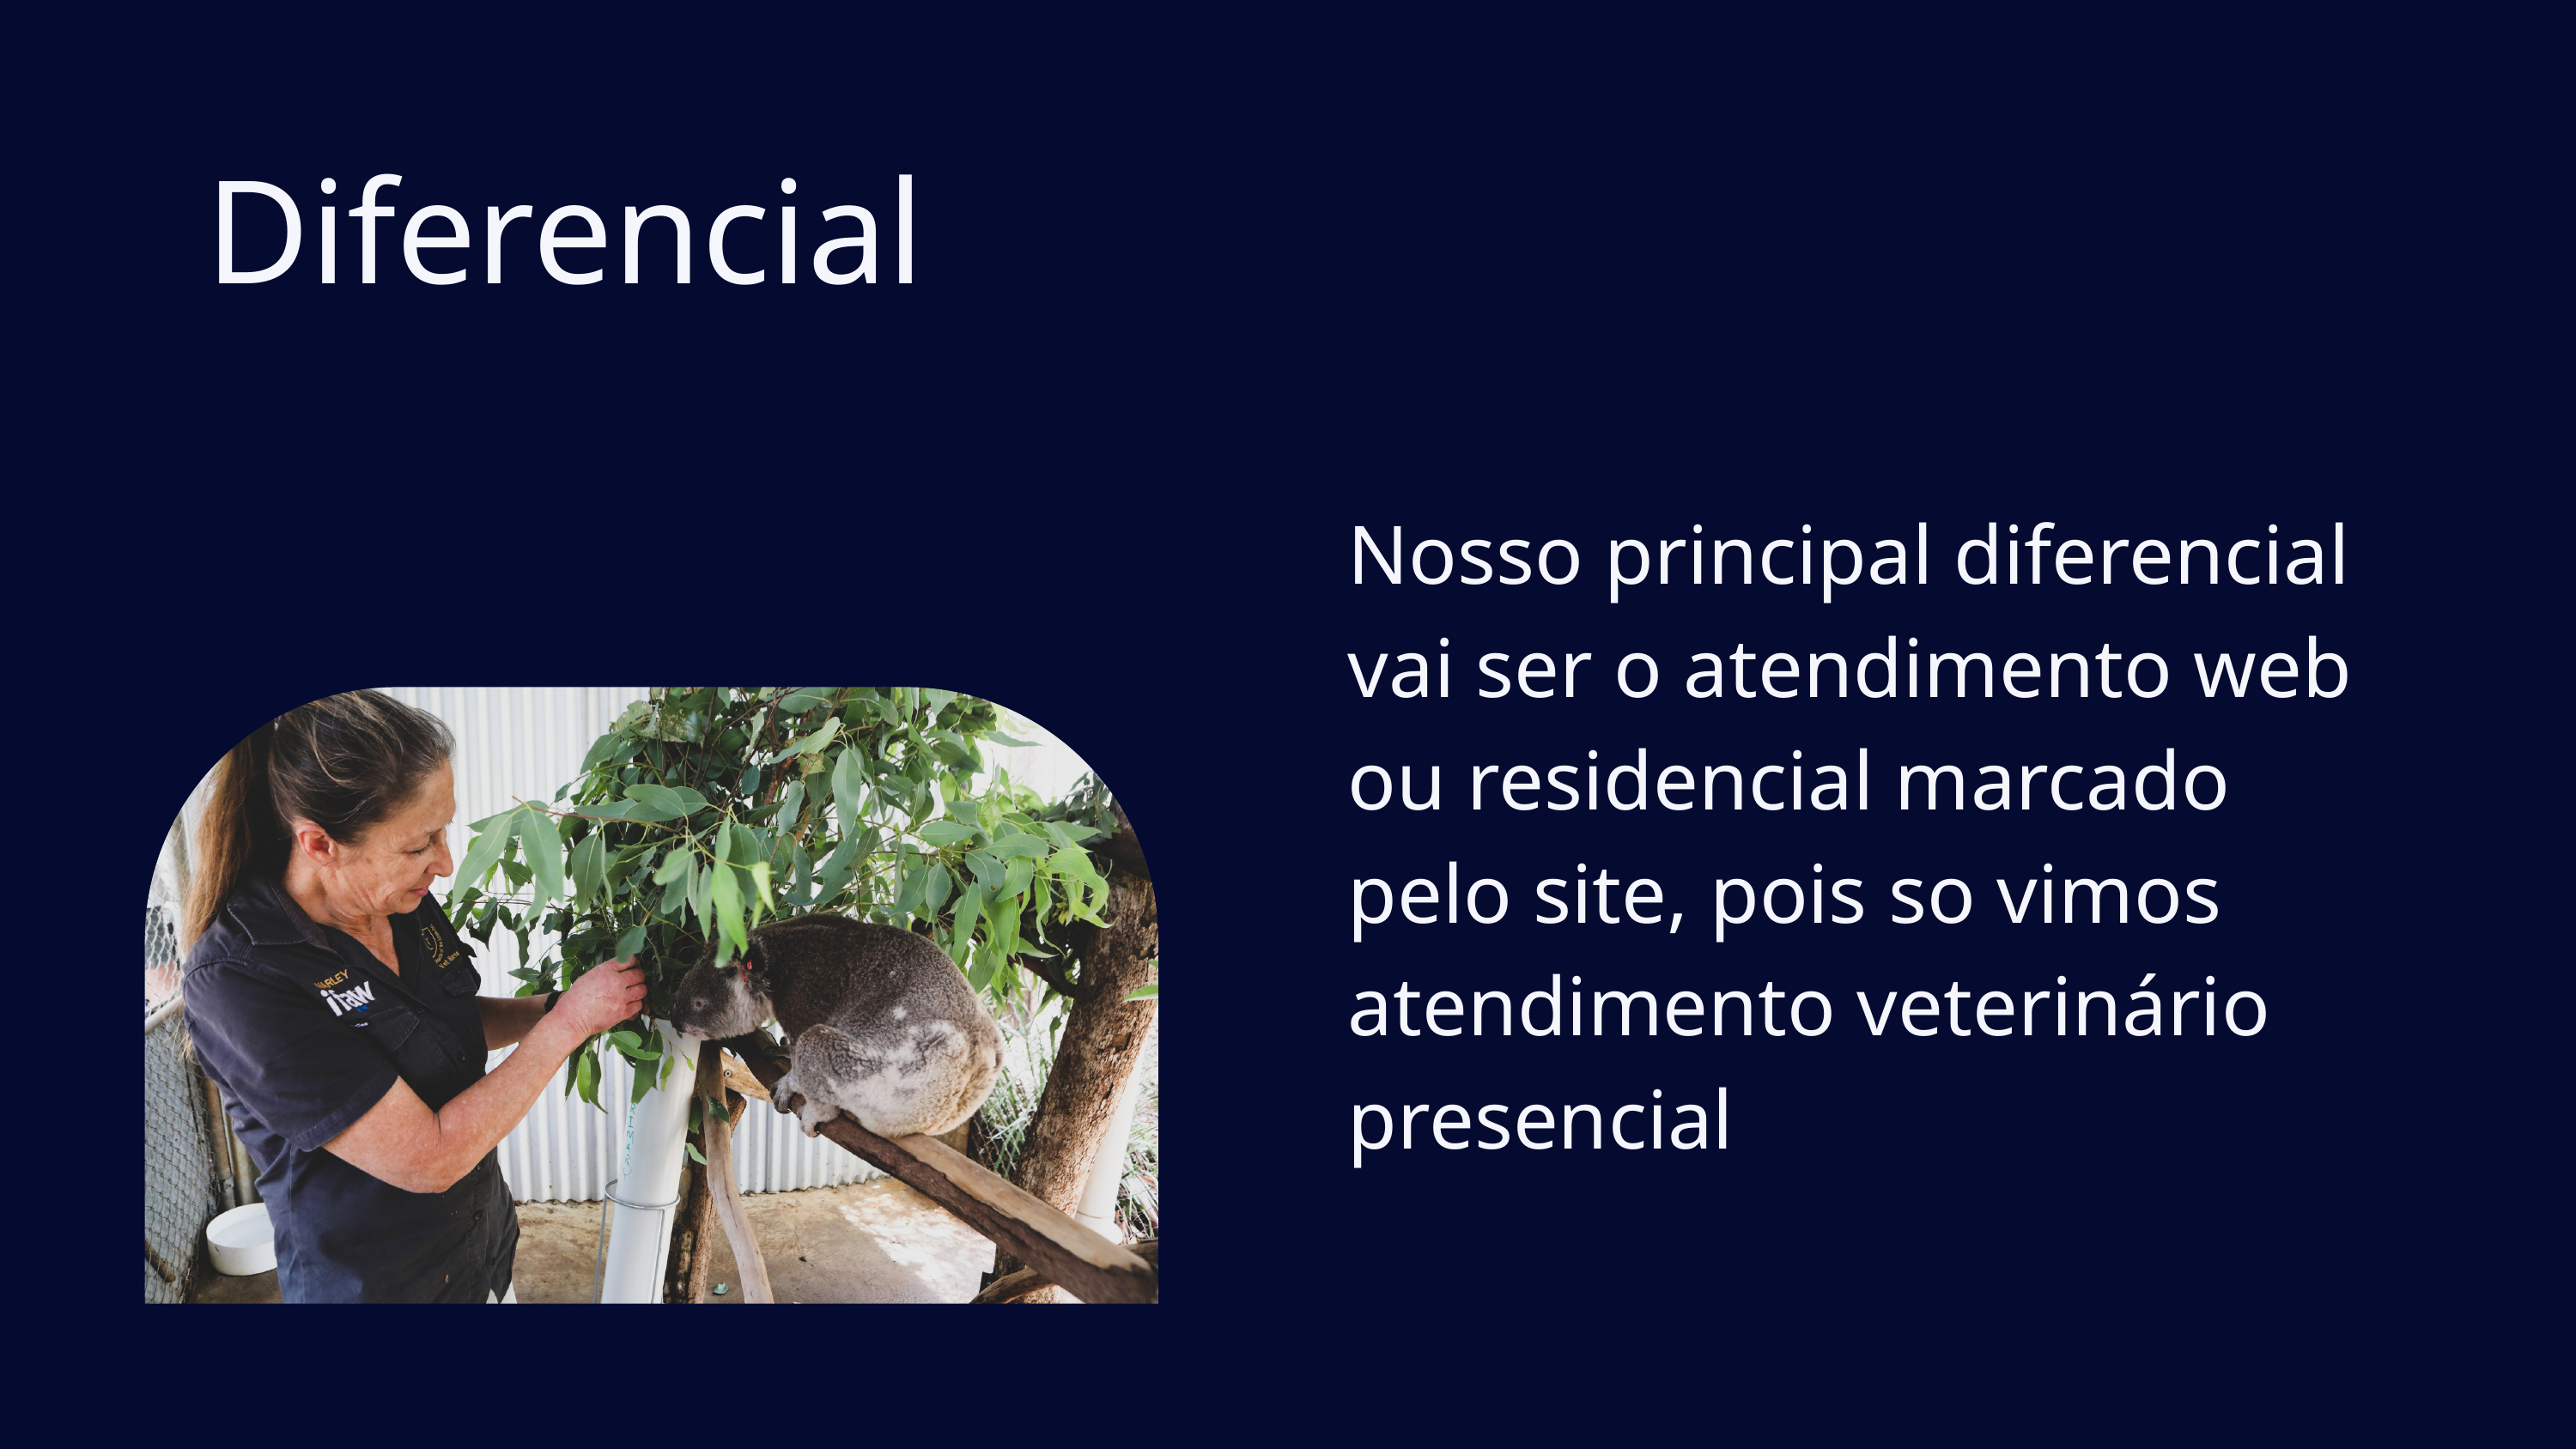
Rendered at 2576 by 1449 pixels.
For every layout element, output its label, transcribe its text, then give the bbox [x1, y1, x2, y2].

text_box Nosso principal diferencial vai ser o atendimento web ou residencial marcado pelo site, pois so vimos atendimento veterinário presencial [1347, 487, 2405, 1166]
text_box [144, 687, 1159, 1304]
text_box Diferencial [205, 147, 1158, 312]
